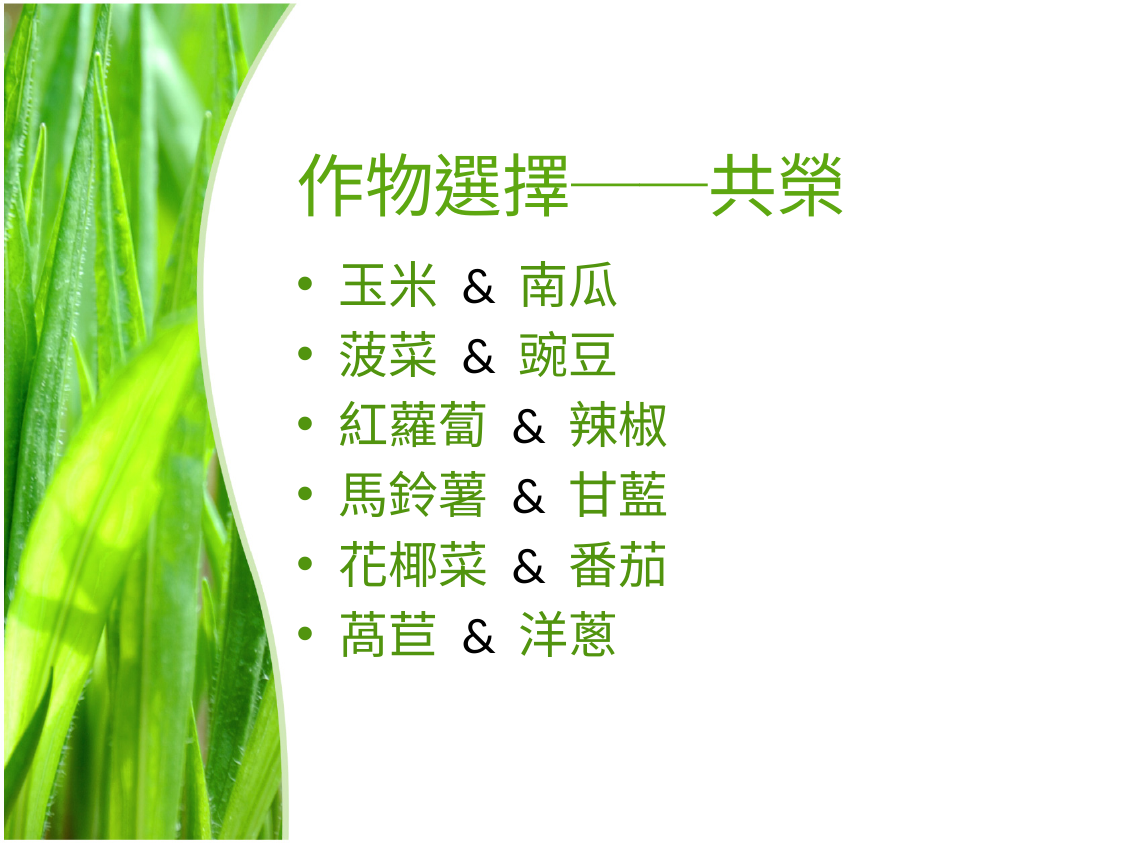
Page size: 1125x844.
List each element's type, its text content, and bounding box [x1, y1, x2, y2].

title 作物選擇──共榮 [281, 130, 1069, 237]
picture [0, 0, 1125, 844]
list 玉米 & 南瓜 菠菜 & 豌豆 紅蘿蔔 & 辣椒 馬鈴薯 & 甘藍 花椰菜 & 番茄 萵苣 & 洋蔥 [281, 246, 1099, 712]
